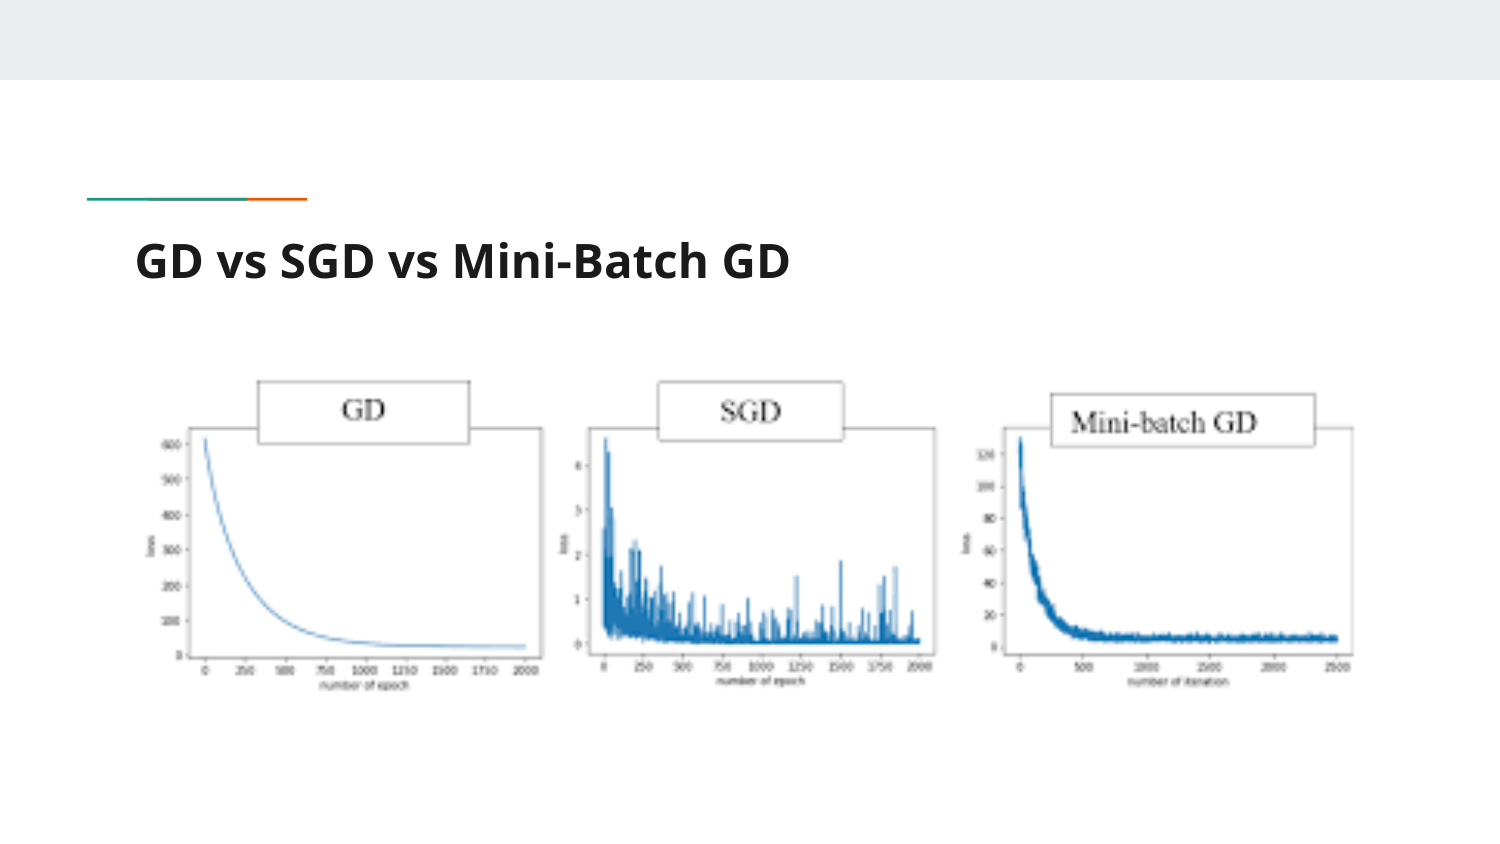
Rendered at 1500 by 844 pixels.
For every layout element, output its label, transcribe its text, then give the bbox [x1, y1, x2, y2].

title GD vs SGD vs Mini-Batch GD [119, 216, 1381, 305]
picture [136, 338, 1364, 732]
